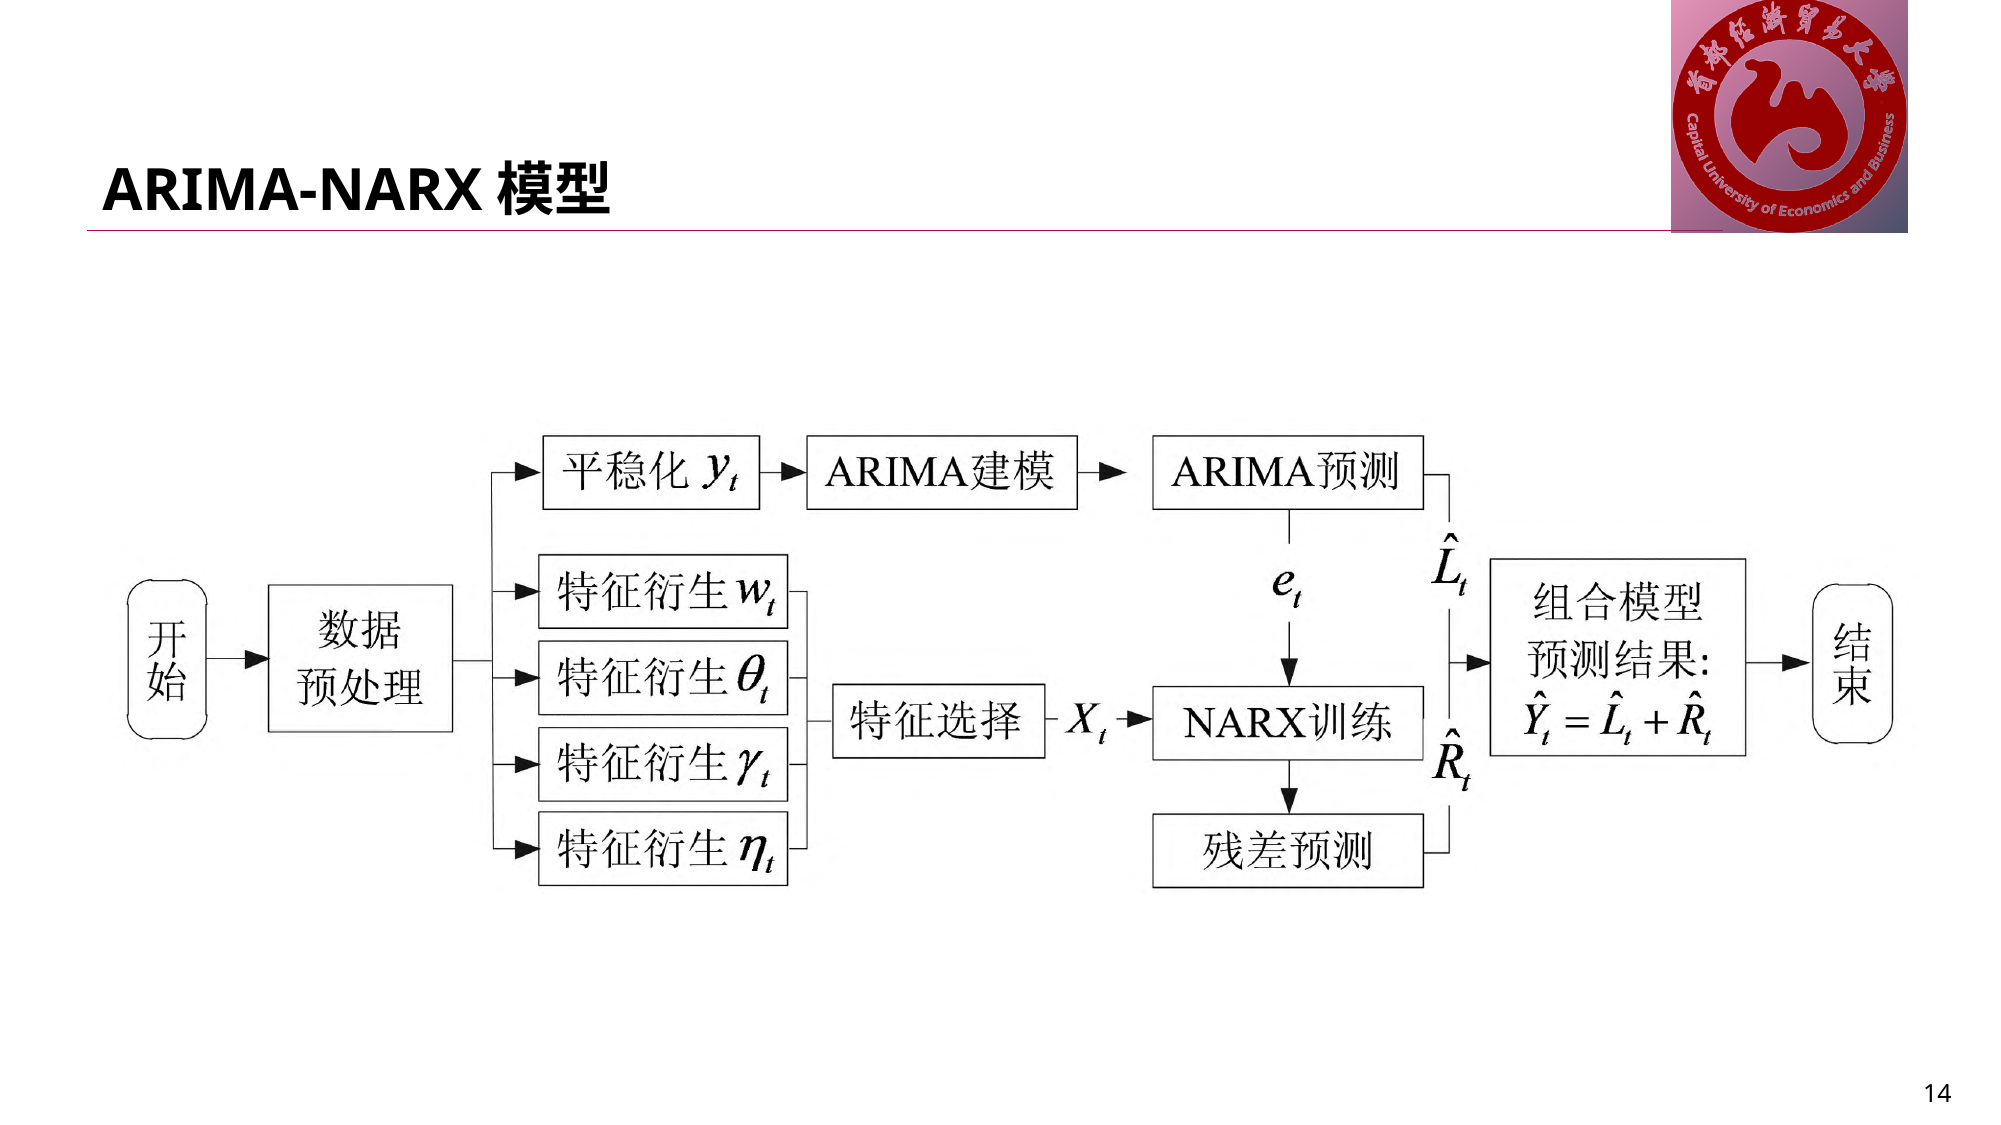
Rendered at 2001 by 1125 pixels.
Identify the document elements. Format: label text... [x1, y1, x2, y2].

picture [95, 418, 1925, 894]
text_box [1671, 0, 1908, 234]
text_box ARIMA-NARX模型 [87, 144, 825, 230]
